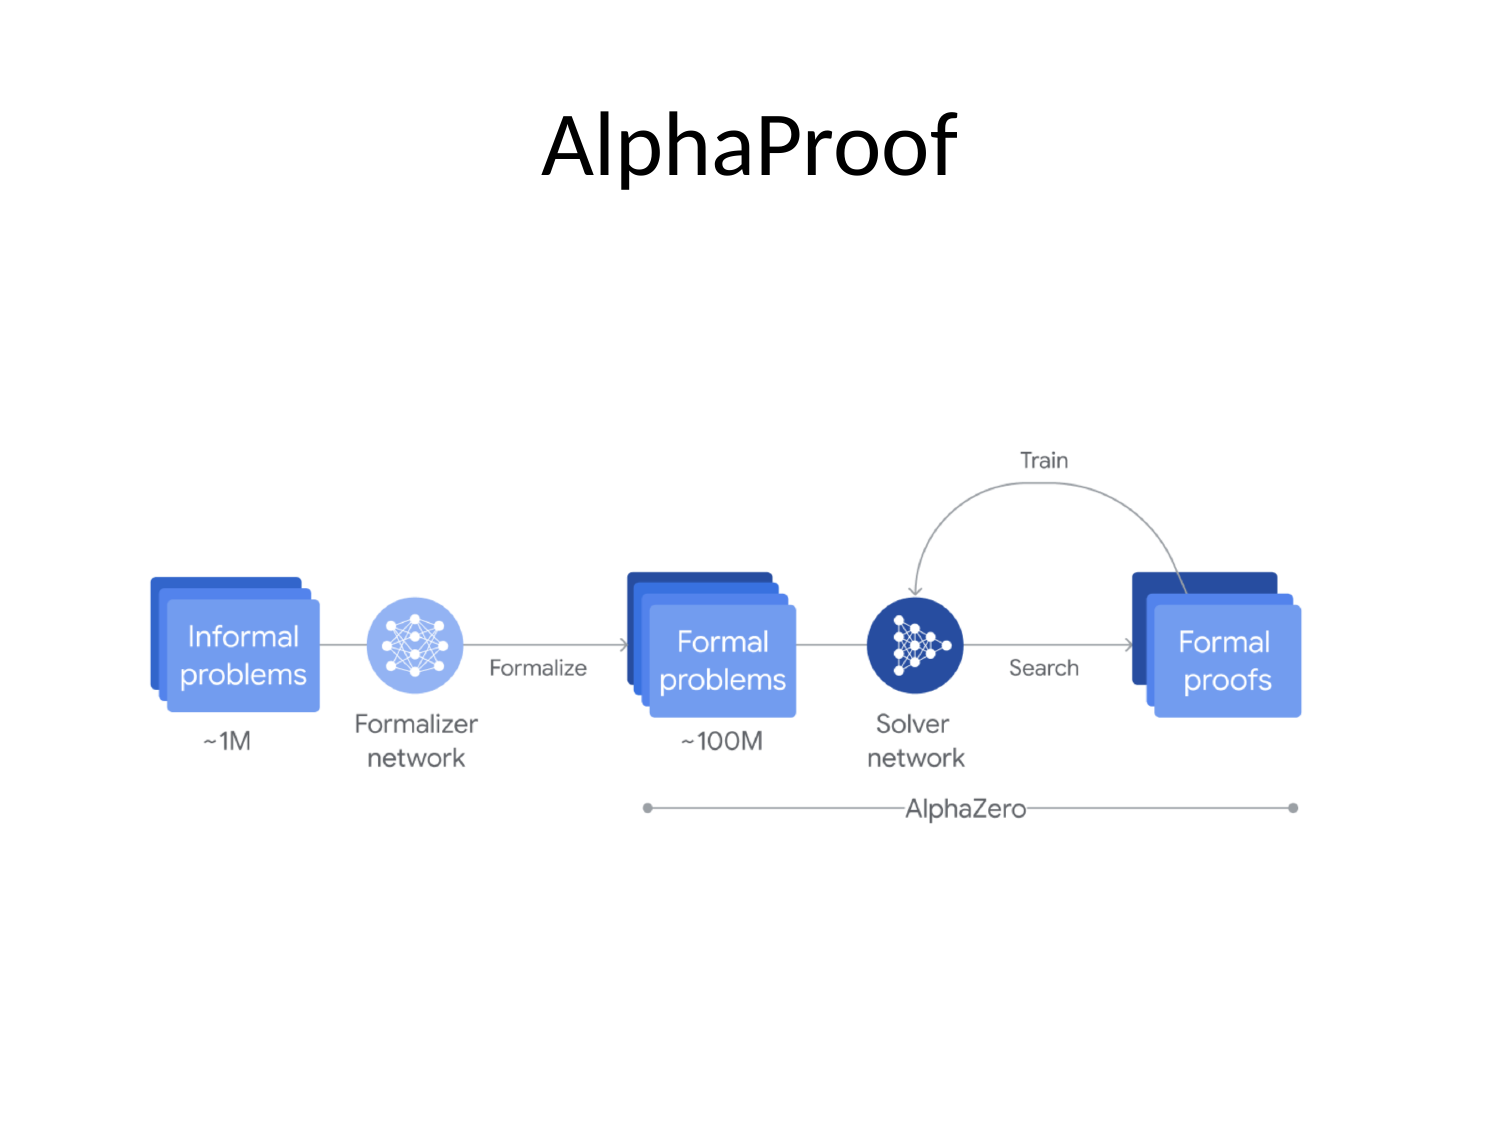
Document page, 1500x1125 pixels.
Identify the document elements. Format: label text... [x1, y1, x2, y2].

picture [112, 387, 1388, 857]
title AlphaProof [75, 45, 1425, 233]
